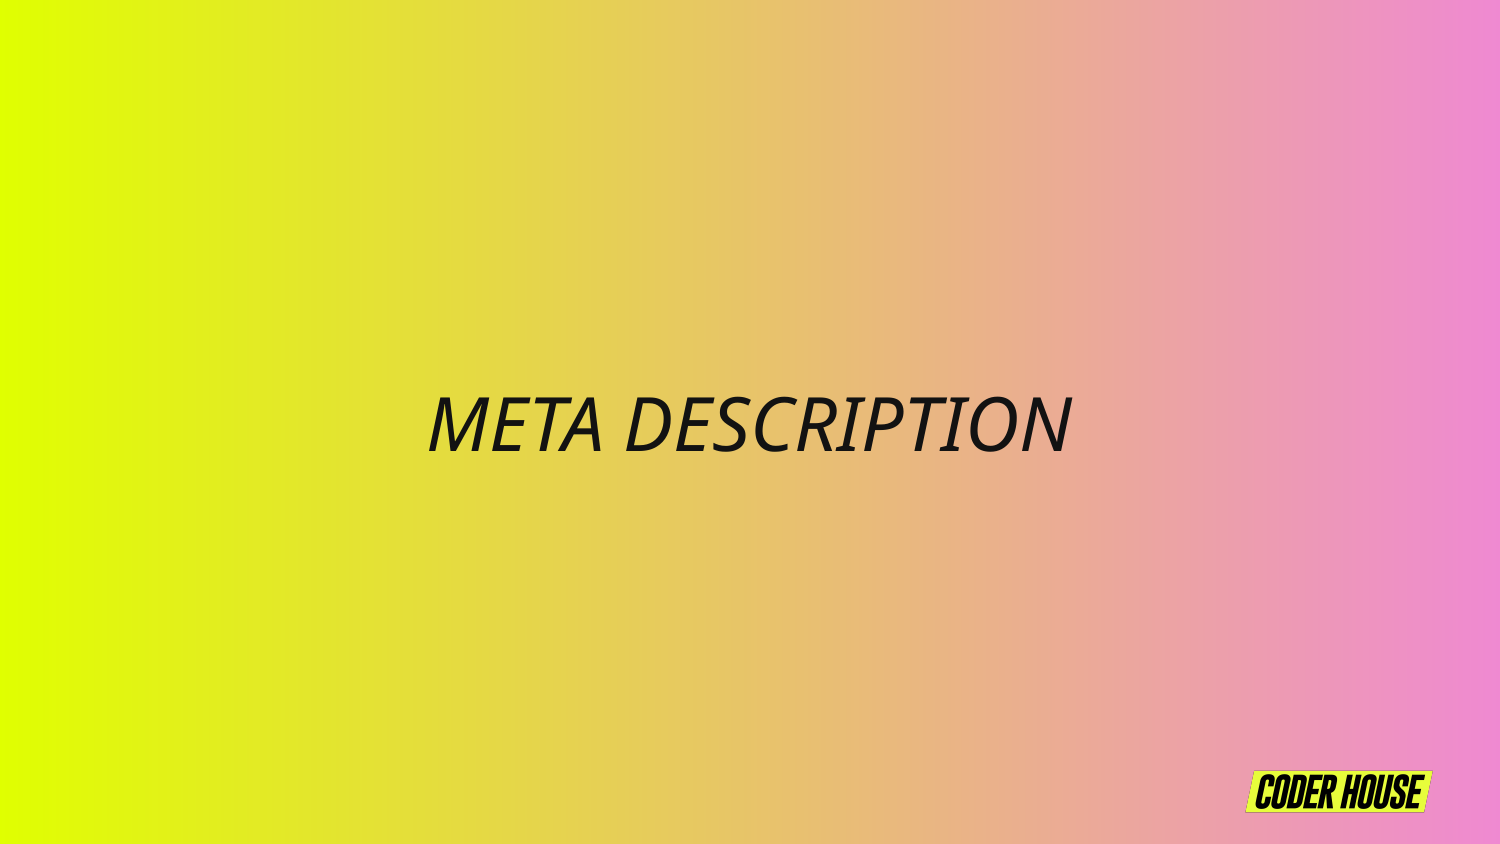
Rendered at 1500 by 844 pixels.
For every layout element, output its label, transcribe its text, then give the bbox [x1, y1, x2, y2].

picture [1241, 764, 1437, 819]
text_box META DESCRIPTION [229, 340, 1271, 503]
